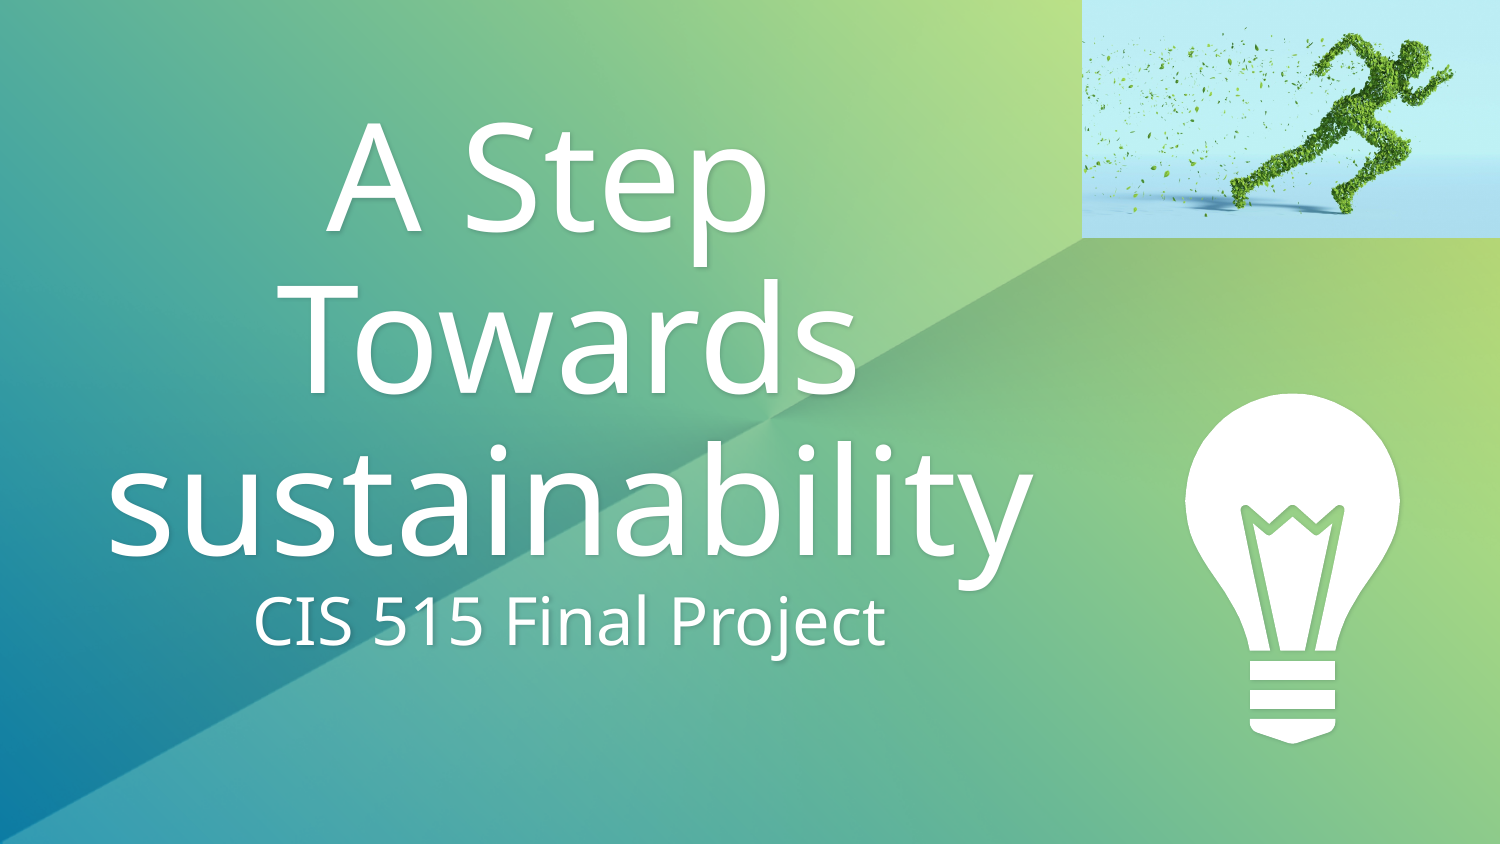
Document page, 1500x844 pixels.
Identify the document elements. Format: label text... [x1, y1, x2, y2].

picture [0, 0, 1500, 844]
title A Step Towards sustainability CIS 515 Final Project [102, 101, 1037, 423]
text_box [1184, 393, 1401, 744]
